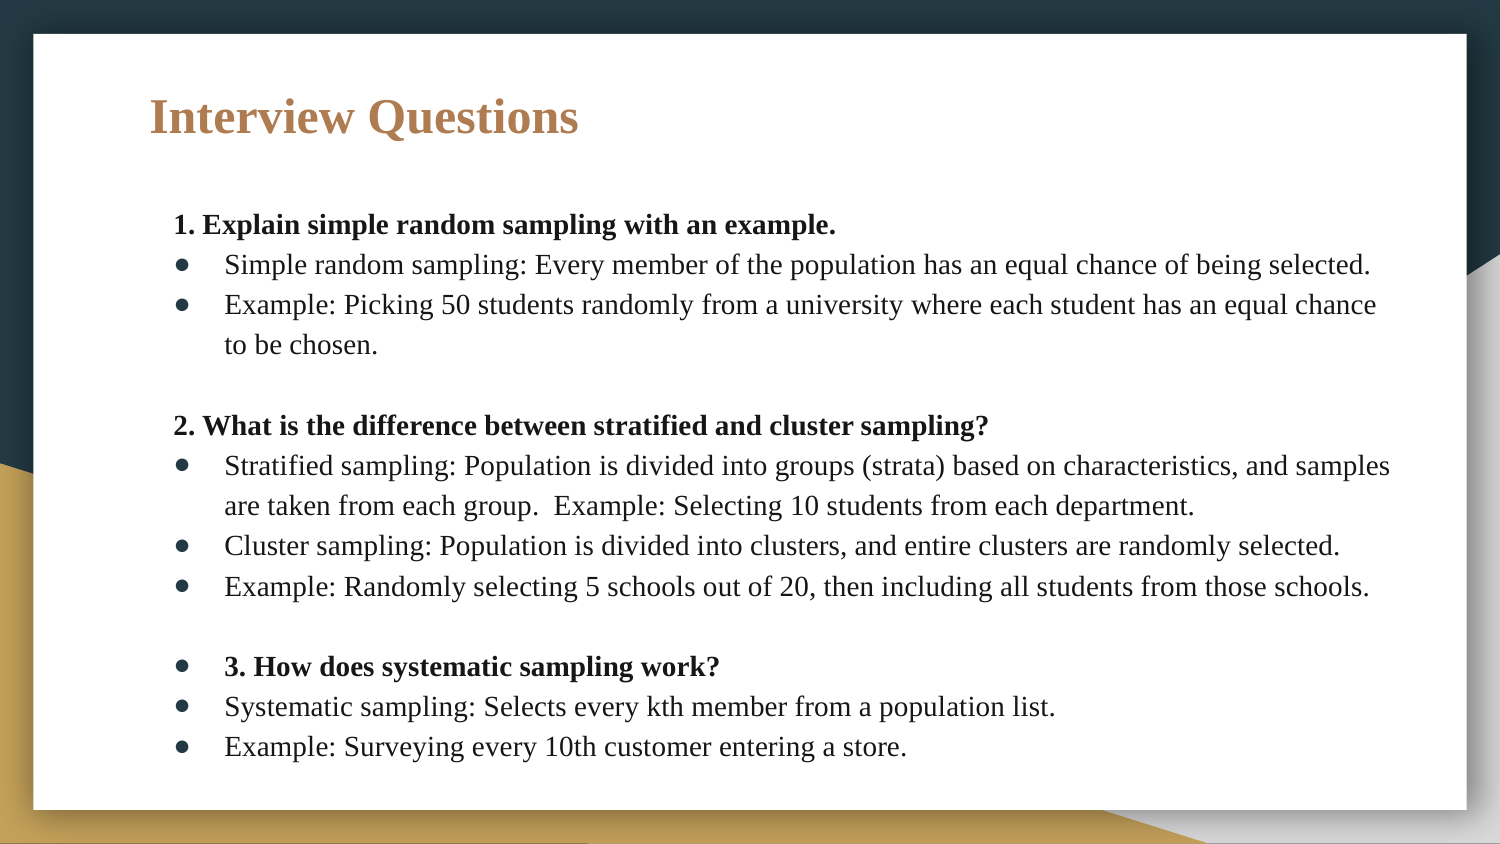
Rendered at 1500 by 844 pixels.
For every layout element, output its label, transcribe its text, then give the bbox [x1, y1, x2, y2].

title Interview Questions [134, 68, 1366, 157]
list 1. Explain simple random sampling with an example. Simple random sampling: Every member of the population has an equal chance of being selected. Example: Picking 50 students randomly from a university where each student has an equal chance to be chosen. 2. What is the difference between stratified and cluster sampling? Stratified sampling: Population is divided into groups (strata) based on characteristics, and samples are taken from each group. Example: Selecting 10 students from each department. Cluster sampling: Population is divided into clusters, and entire clusters are randomly selected. Example: Randomly selecting 5 schools out of 20, then including all students from those schools. 3. How does systematic sampling work? Systematic sampling: Selects every kth member from a population list. Example: Surveying every 10th customer entering a store. [134, 185, 1419, 776]
